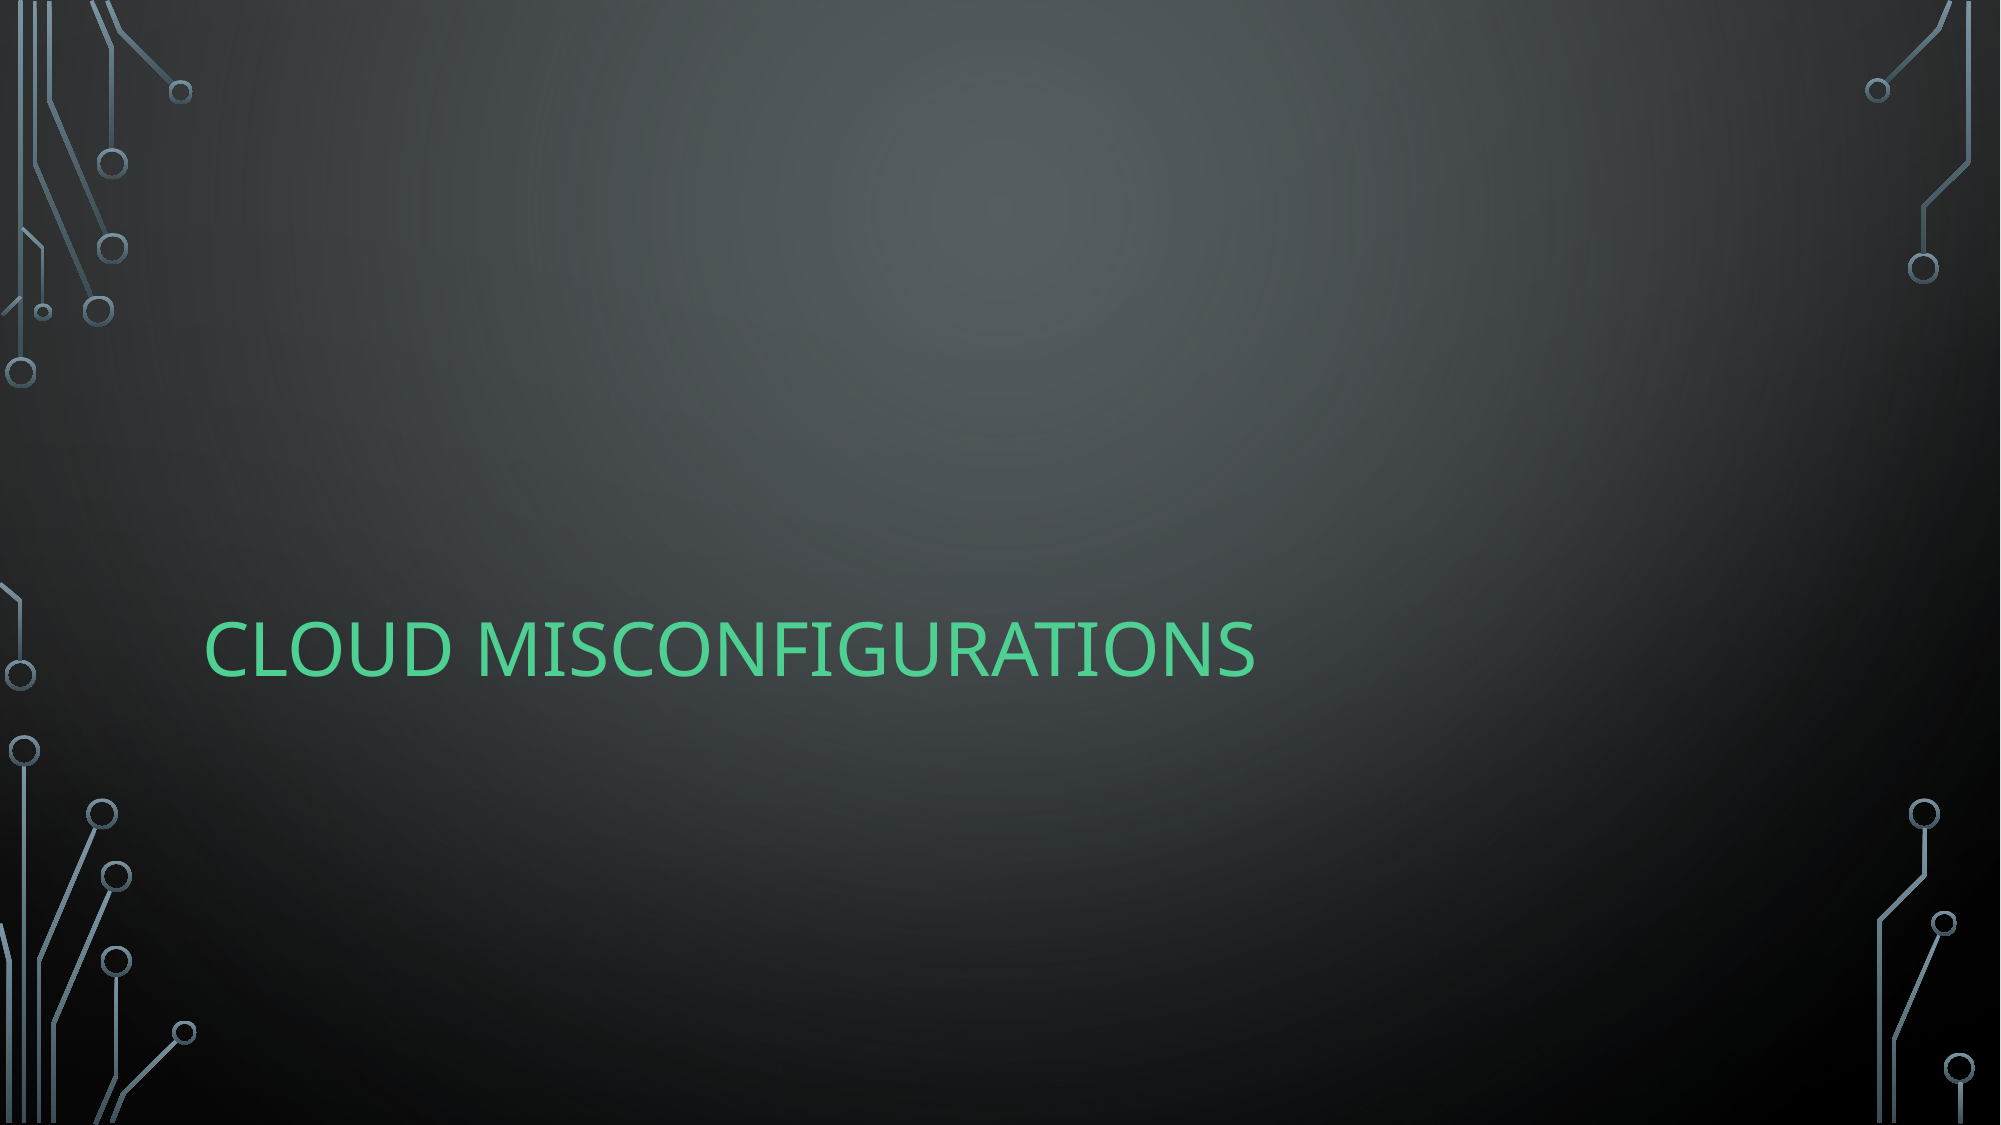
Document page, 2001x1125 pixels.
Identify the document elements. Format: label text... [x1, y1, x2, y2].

title Cloud Misconfigurations [187, 232, 1813, 701]
